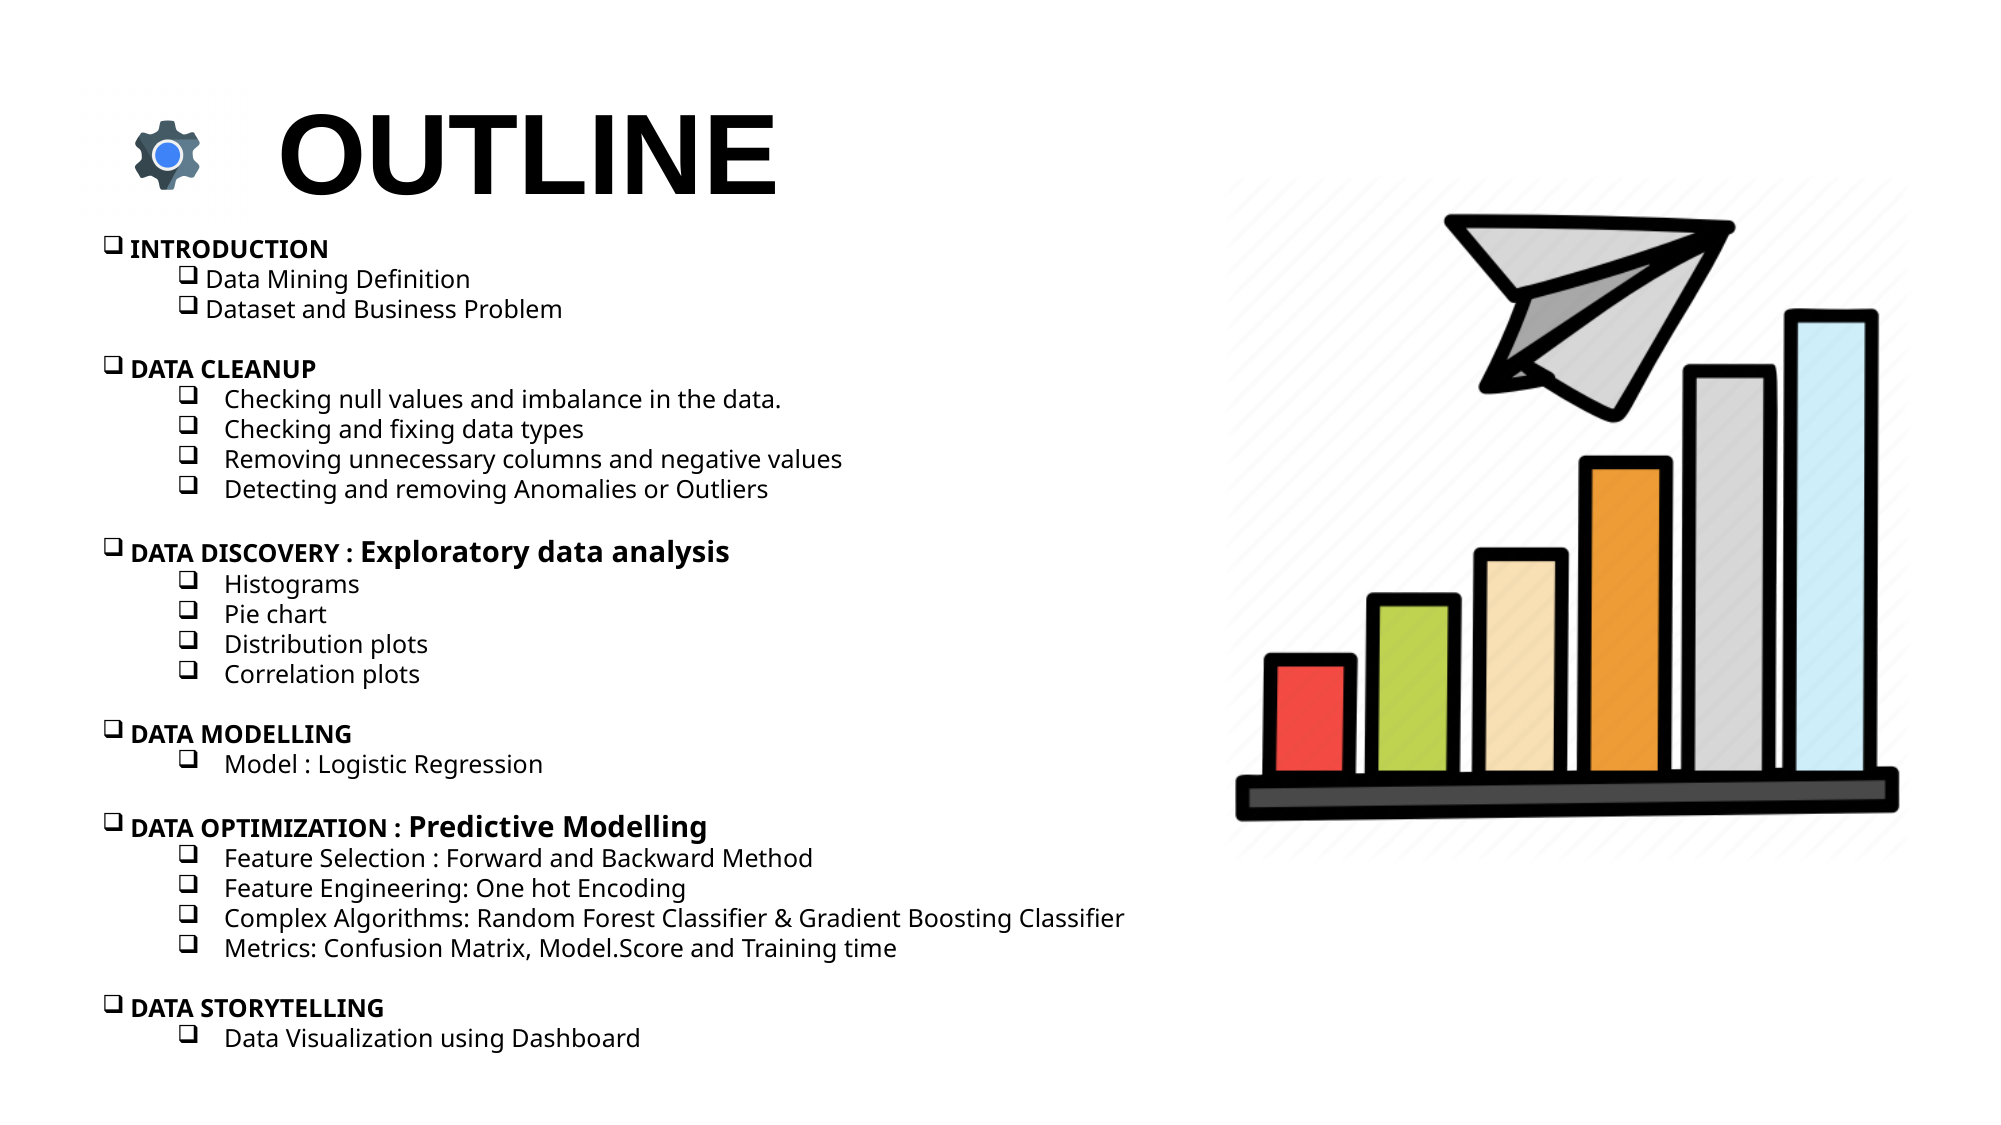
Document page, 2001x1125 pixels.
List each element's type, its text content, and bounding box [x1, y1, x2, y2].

text_box OUTLINE [262, 72, 1097, 225]
picture [1222, 172, 1913, 864]
text_box INTRODUCTION Data Mining Definition Dataset and Business Problem DATA CLEANUP Checking null values and imbalance in the data. Checking and fixing data types Removing unnecessary columns and negative values Detecting and removing Anomalies or Outliers DATA DISCOVERY : Exploratory data analysis Histograms Pie chart Distribution plots Correlation plots DATA MODELLING Model : Logistic Regression DATA OPTIMIZATION : Predictive Modelling Feature Selection : Forward and Backward Method Feature Engineering: One hot Encoding Complex Algorithms: Random Forest Classifier & Gradient Boosting Classifier Metrics: Confusion Matrix, Model.Score and Training time DATA STORYTELLING Data Visualization using Dashboard [87, 226, 1174, 1090]
picture [72, 83, 263, 227]
